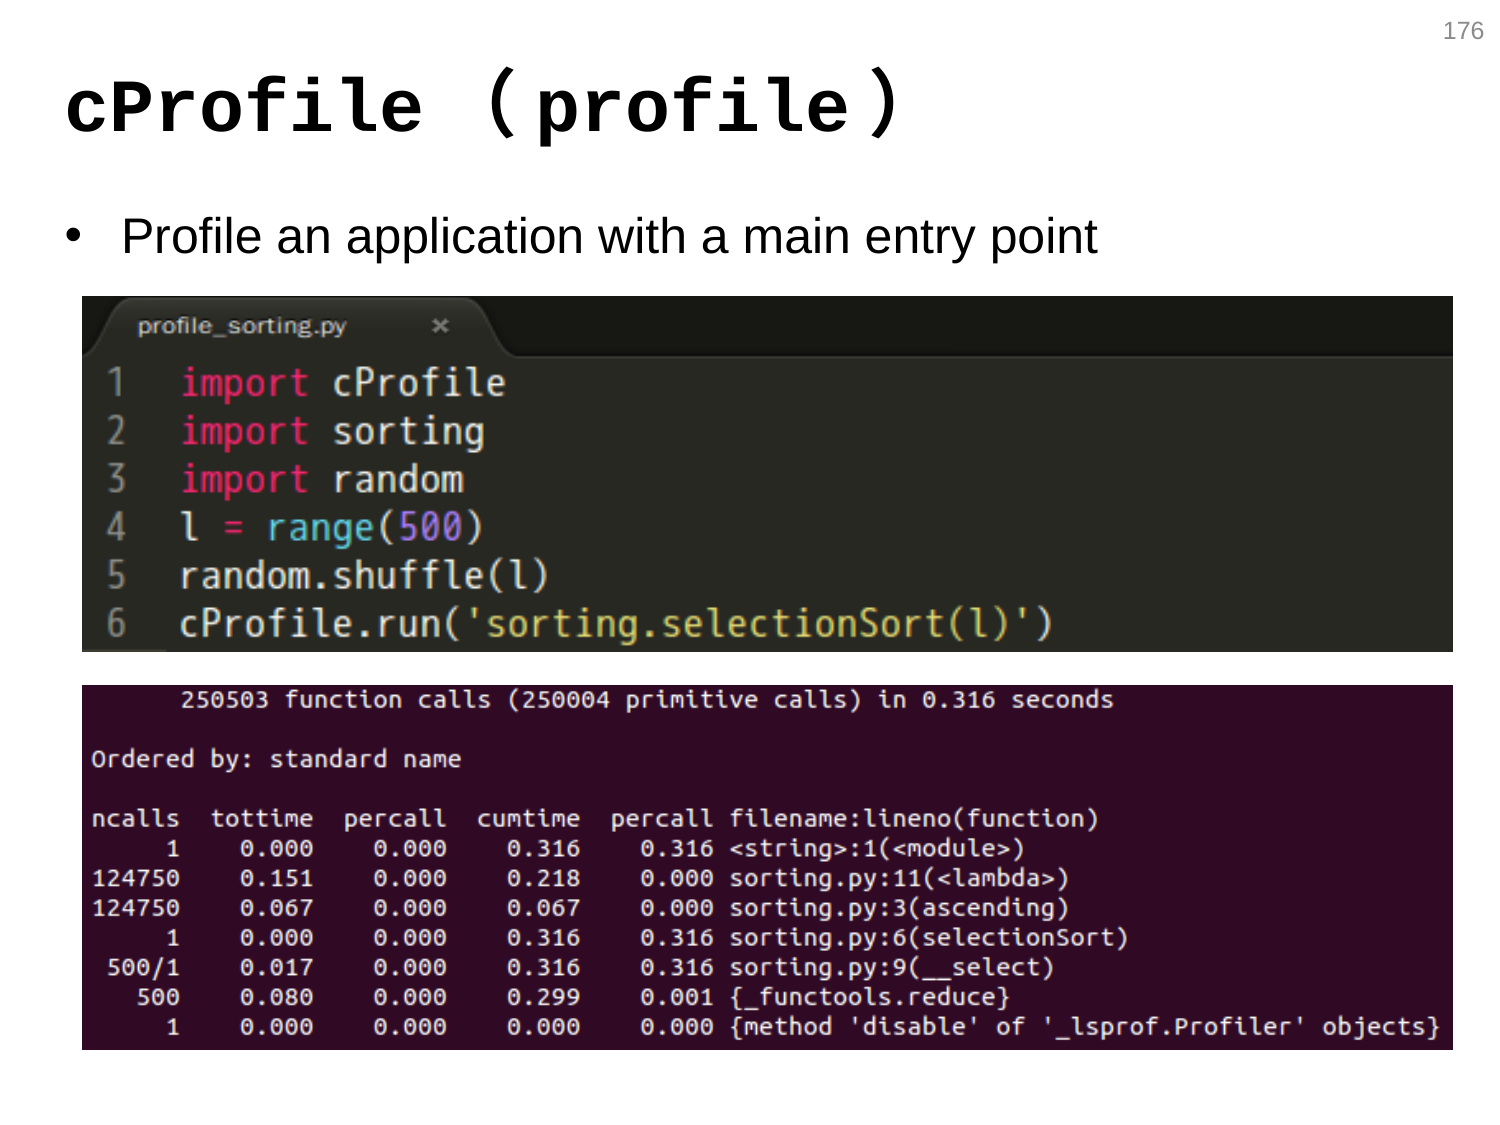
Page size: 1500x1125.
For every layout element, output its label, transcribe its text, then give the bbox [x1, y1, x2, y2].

picture [82, 296, 1453, 652]
title cProfile（profile） [49, 7, 1400, 195]
picture [82, 685, 1453, 1050]
slide_number 176 [1149, 0, 1500, 60]
list Profile an application with a main entry point [49, 196, 1400, 939]
